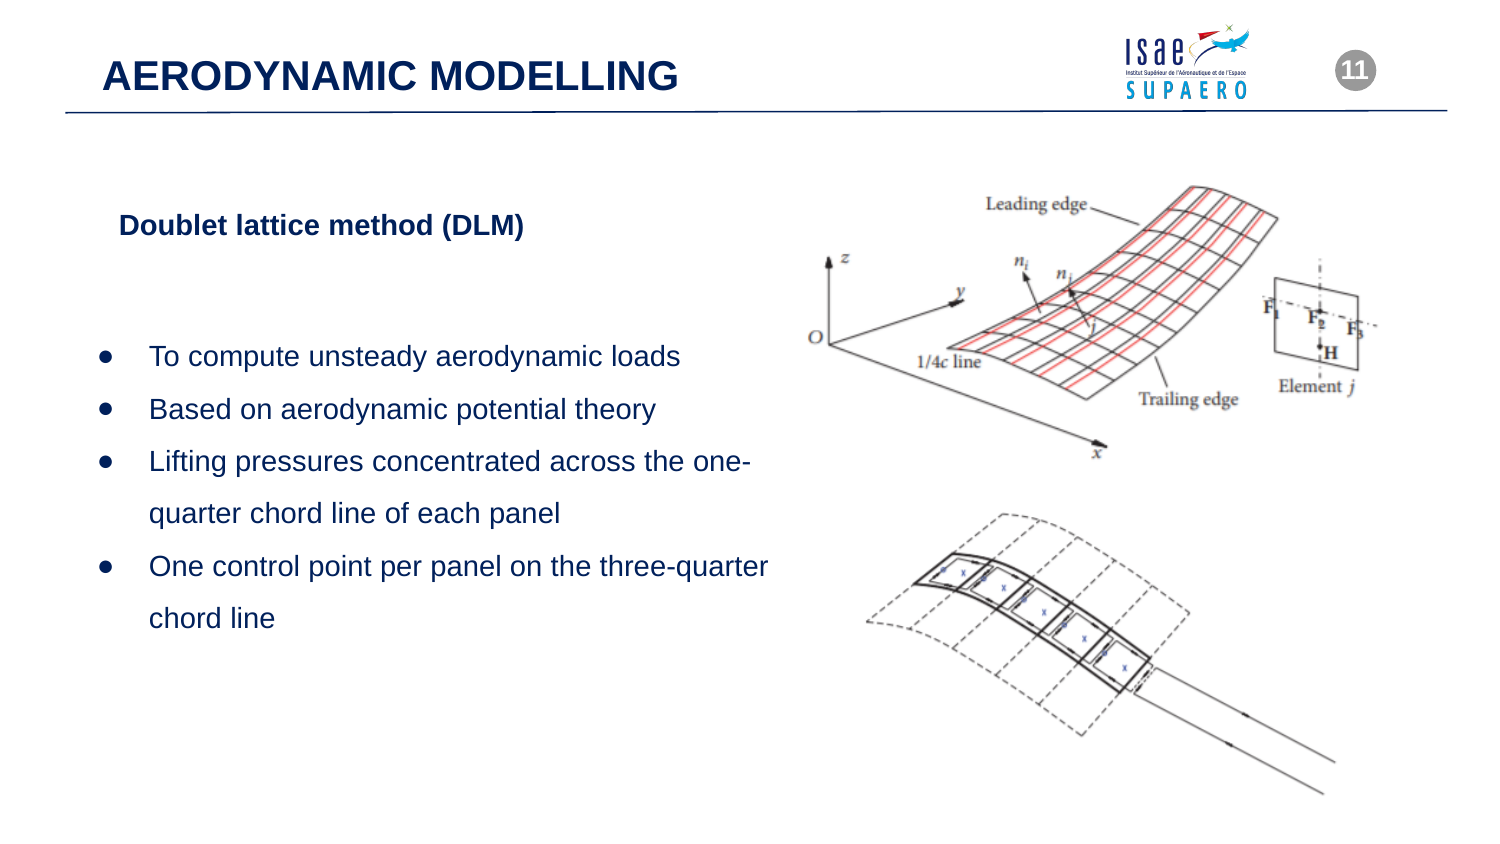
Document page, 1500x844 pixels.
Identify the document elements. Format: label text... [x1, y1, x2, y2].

text_box To compute unsteady aerodynamic loads Based on aerodynamic potential theory Lifting pressures concentrated across the one-quarter chord line of each panel One control point per panel on the three-quarter chord line [58, 305, 805, 655]
title AERODYNAMIC MODELLING [101, 43, 903, 107]
picture [794, 150, 1399, 477]
picture [851, 490, 1367, 804]
slide_number ‹#› [1340, 52, 1390, 99]
picture [1126, 24, 1249, 99]
picture [1239, 84, 1243, 96]
text_box Doublet lattice method (DLM) [84, 180, 560, 268]
